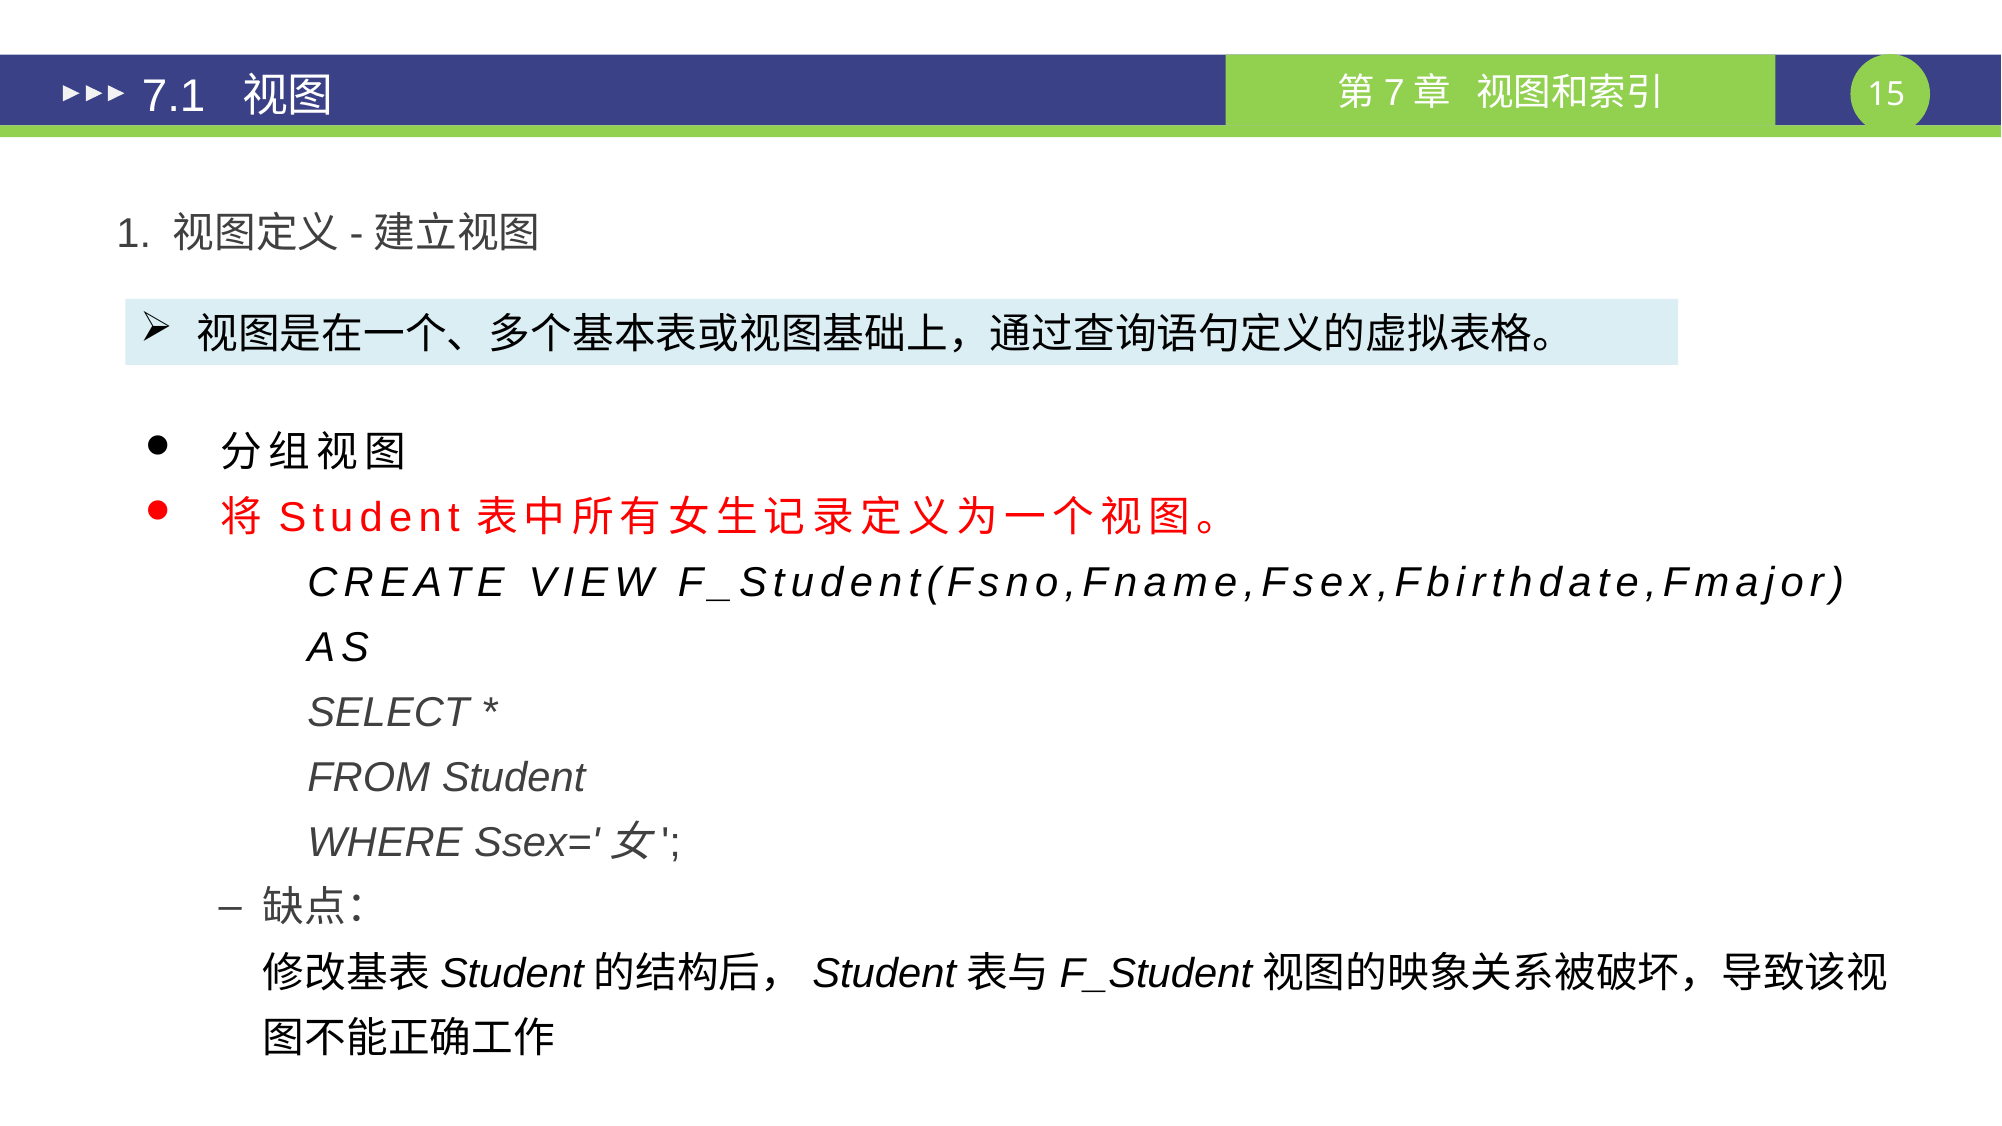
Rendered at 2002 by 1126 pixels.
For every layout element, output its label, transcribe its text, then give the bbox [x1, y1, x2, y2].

text_box 7.1 视图 [127, 57, 1003, 129]
list 分组视图 将Student表中所有女生记录定义为一个视图。 CREATE VIEW F_Student(Fsno,Fname,Fsex,Fbirthdate,Fmajor) AS SELECT * FROM Student WHERE Ssex='女'; 缺点： 修改基表Student的结构后，Student表与F_Student视图的映象关系被破坏，导致该视图不能正确工作 [125, 400, 1913, 1043]
text_box 1. 视图定义-建立视图 [101, 173, 1903, 299]
text_box 视图是在一个、多个基本表或视图基础上，通过查询语句定义的虚拟表格。 [123, 297, 1680, 367]
